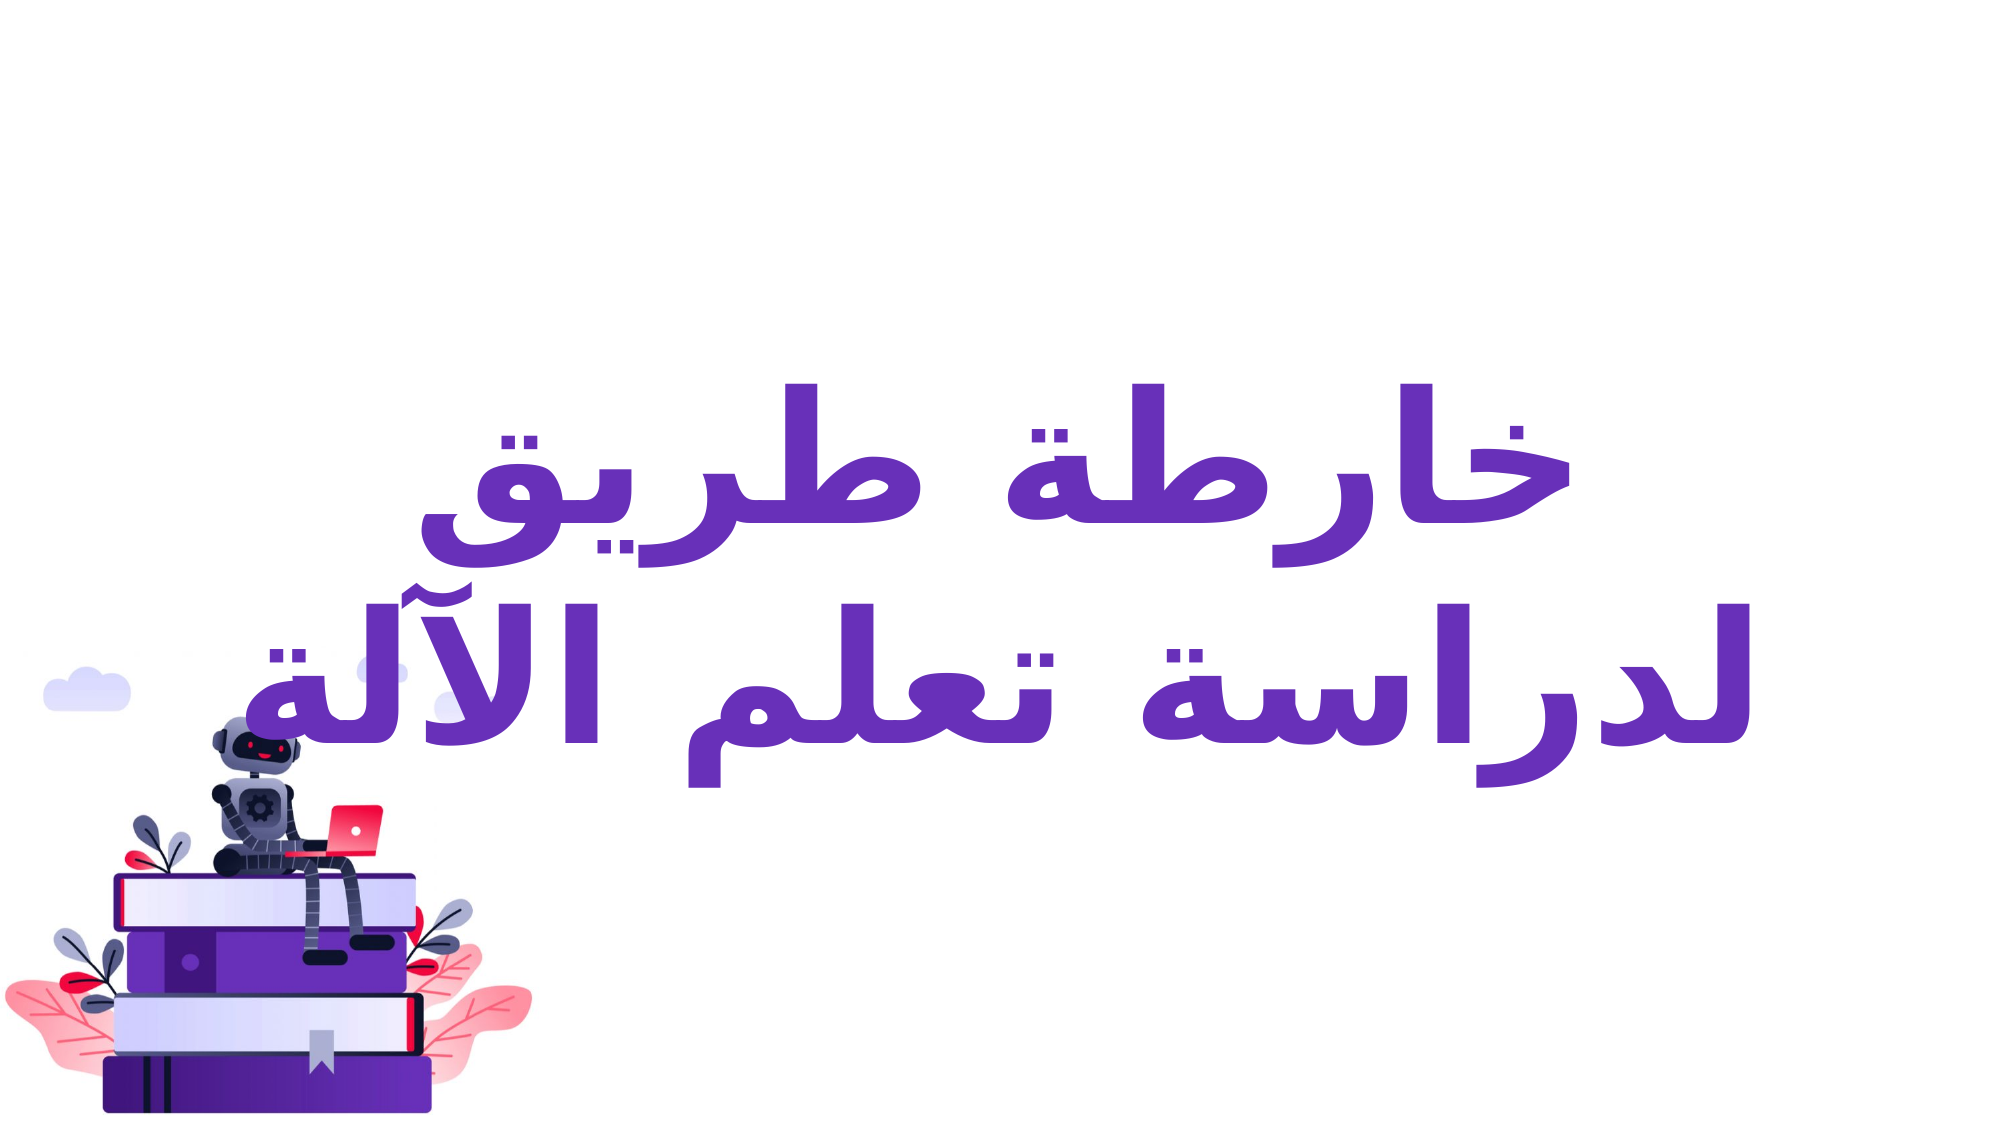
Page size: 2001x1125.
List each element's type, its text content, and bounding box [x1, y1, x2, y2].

picture [0, 641, 541, 1125]
text_box خارطة طريق لدراسة تعلم الآلة [192, 332, 1808, 788]
